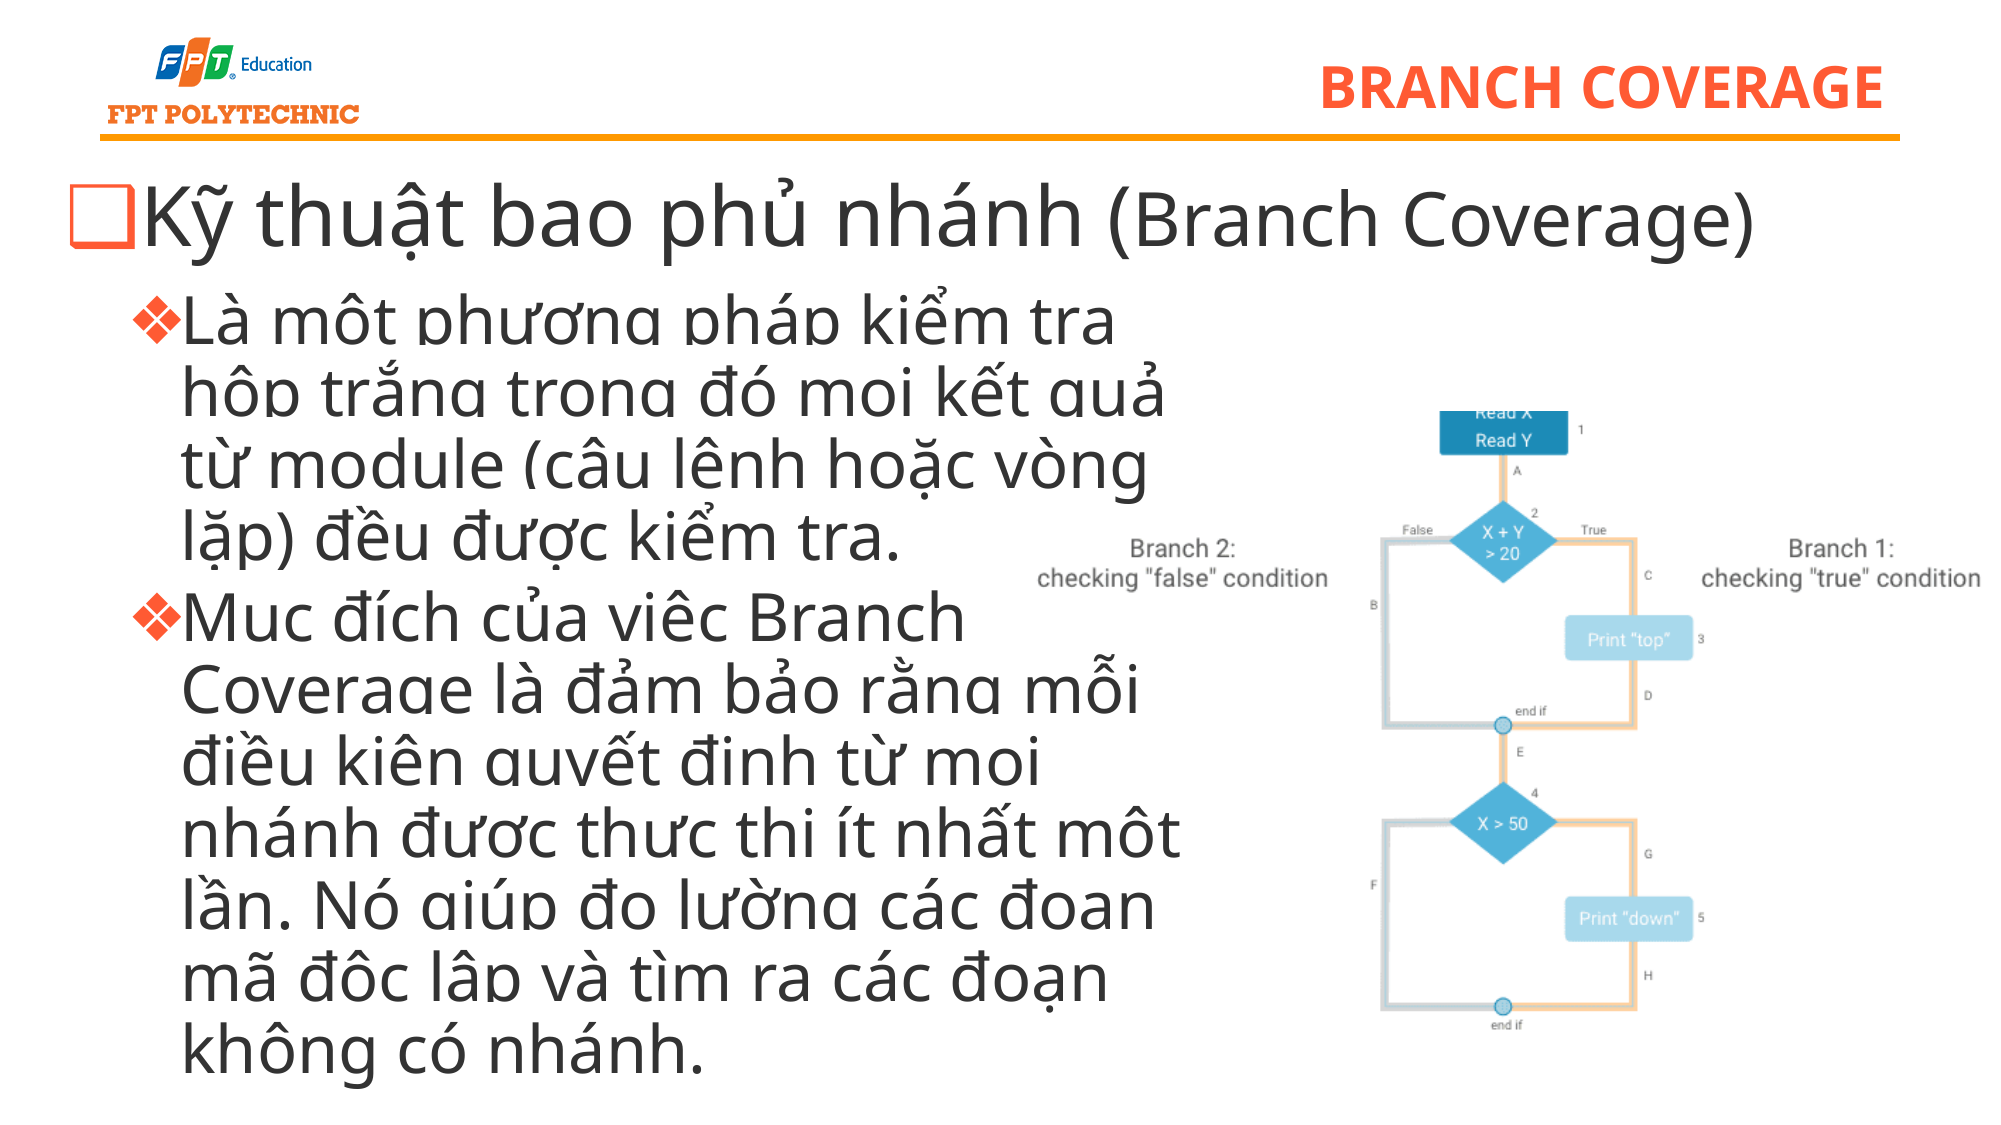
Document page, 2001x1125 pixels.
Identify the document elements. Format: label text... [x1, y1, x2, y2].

text_box Là một phương pháp kiểm tra hộp trắng trong đó mọi kết quả từ module (câu lệnh hoặc vòng lặp) đều được kiểm tra. Mục đích của việc Branch Coverage là đảm bảo rằng mỗi điều kiện quyết định từ mọi nhánh được thực thi ít nhất một lần. Nó giúp đo lường các đoạn mã độc lập và tìm ra các đoạn không có nhánh. [56, 279, 1259, 1114]
picture [1026, 411, 2000, 1059]
picture [99, 135, 367, 143]
text_box Kỹ thuật bao phủ nhánh (Branch Coverage) [50, 147, 2000, 278]
title branch coverage [366, 45, 1900, 125]
picture [99, 25, 367, 134]
